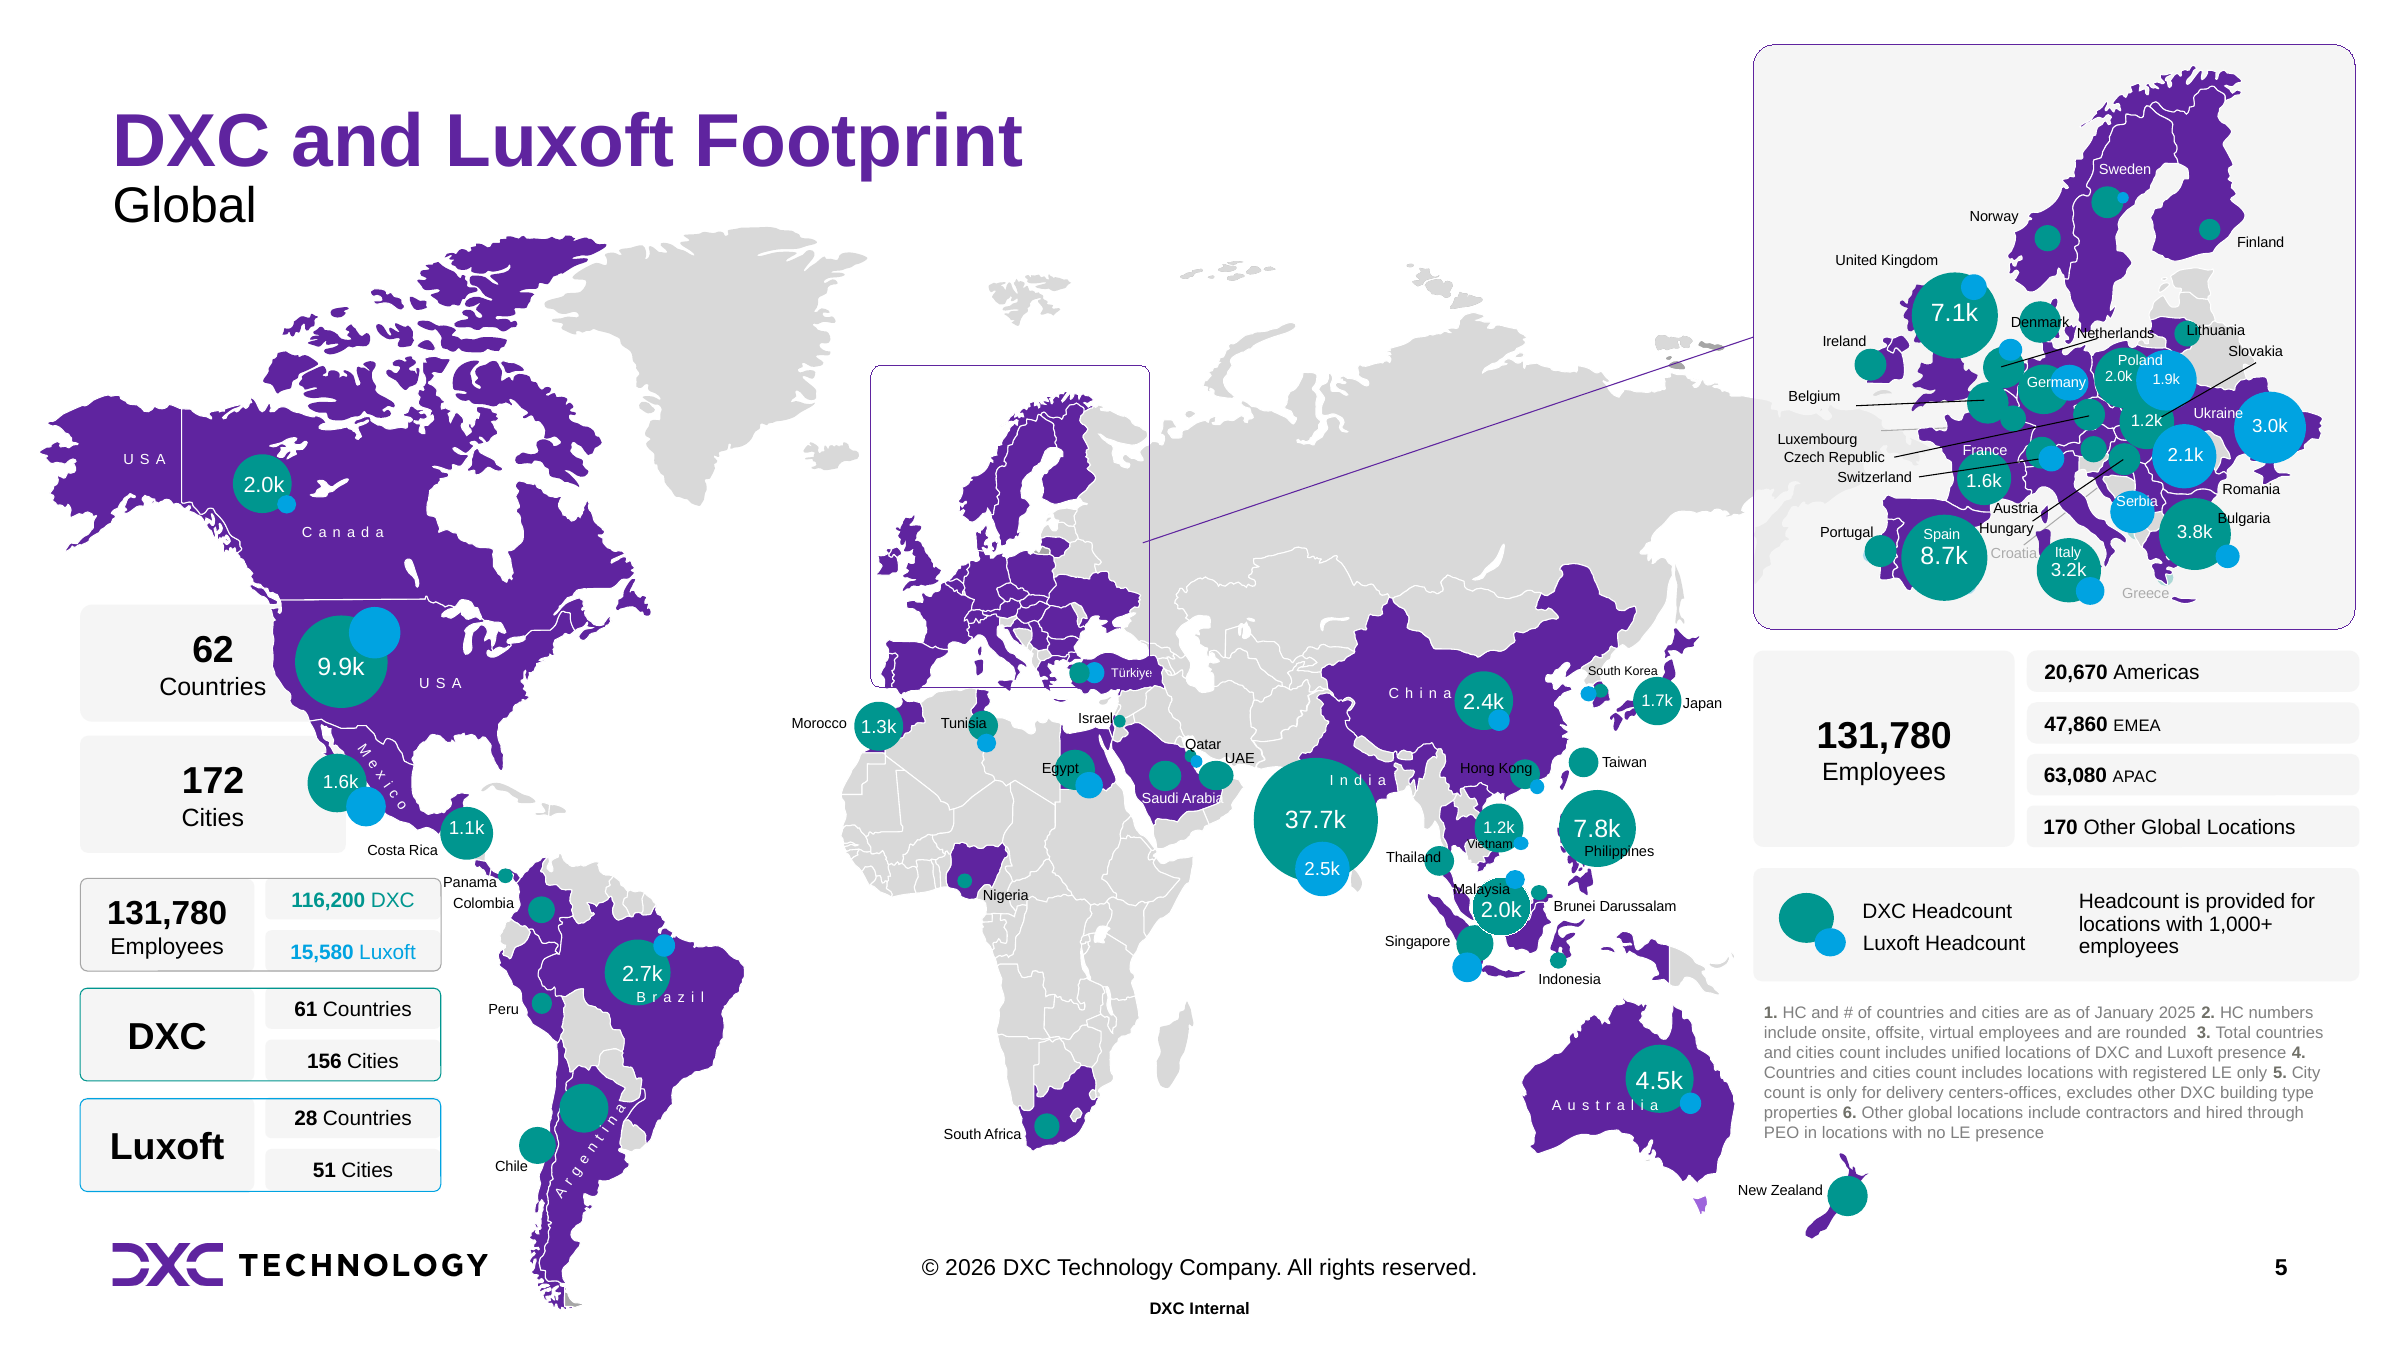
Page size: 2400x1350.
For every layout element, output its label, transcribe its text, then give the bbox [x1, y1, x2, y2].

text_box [1753, 44, 2356, 630]
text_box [80, 878, 441, 972]
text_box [80, 1096, 441, 1192]
title DXC and Luxoft Footprint Global [112, 104, 1753, 226]
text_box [1960, 868, 2360, 982]
text_box 1. HC and # of countries and cities are as of January 2025 2. HC numbers include onsite, offsite, virtual employees and are rounded 3. Total countries and cities count includes unified locations of DXC and Luxoft presence 4. Countries and cities count includes locations with registered LE only 5. City count is only for delivery centers-offices, excludes other DXC building type properties 6. Other global locations include contractors and hired through PEO in locations with no LE presence [1960, 994, 2355, 1150]
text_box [80, 987, 441, 1082]
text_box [39, 226, 1960, 1311]
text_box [1753, 650, 2360, 848]
